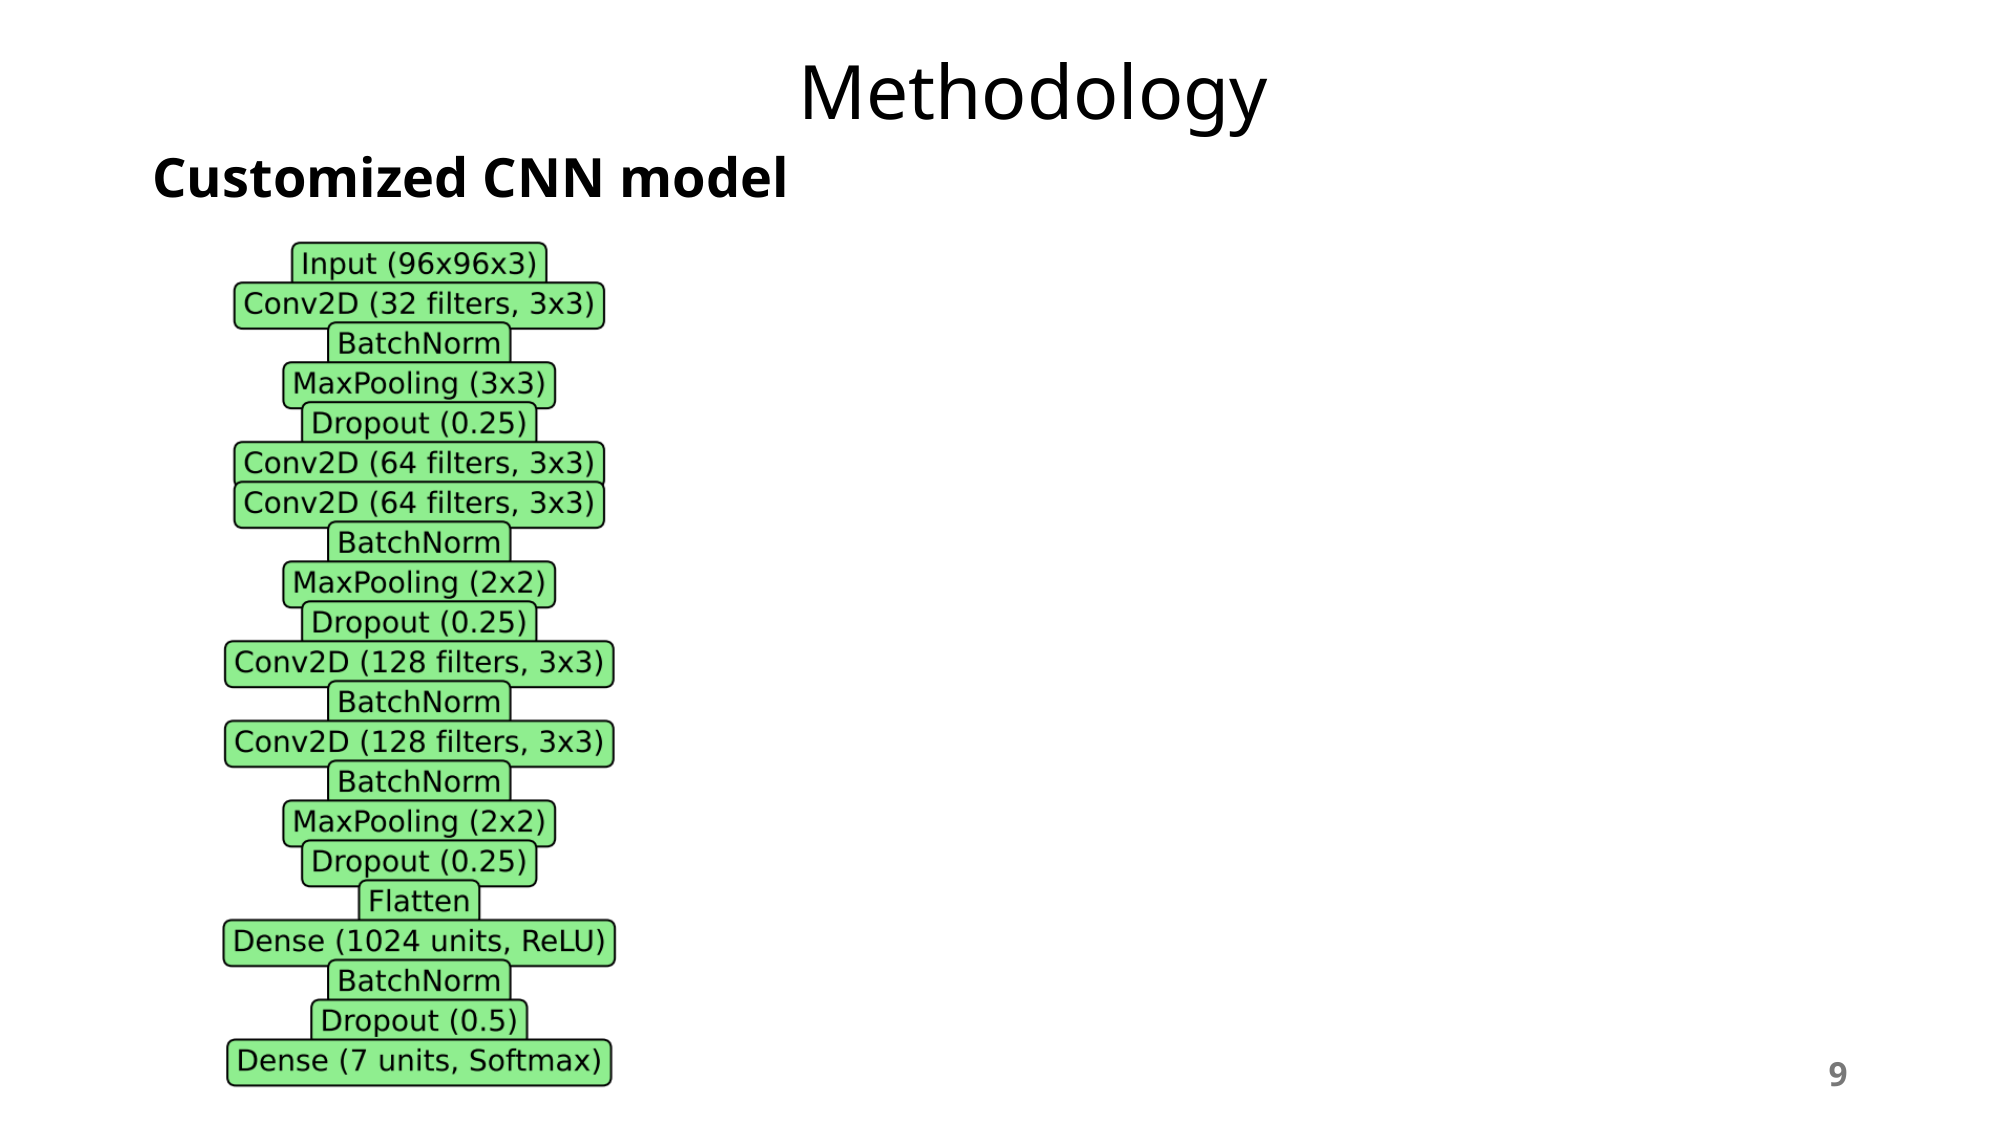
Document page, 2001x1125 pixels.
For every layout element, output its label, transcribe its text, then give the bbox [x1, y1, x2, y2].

picture [199, 227, 643, 1104]
slide_number 9 [1701, 1042, 1863, 1103]
text_box Methodology [783, 9, 1293, 142]
text_box Customized CNN model [137, 142, 1863, 235]
